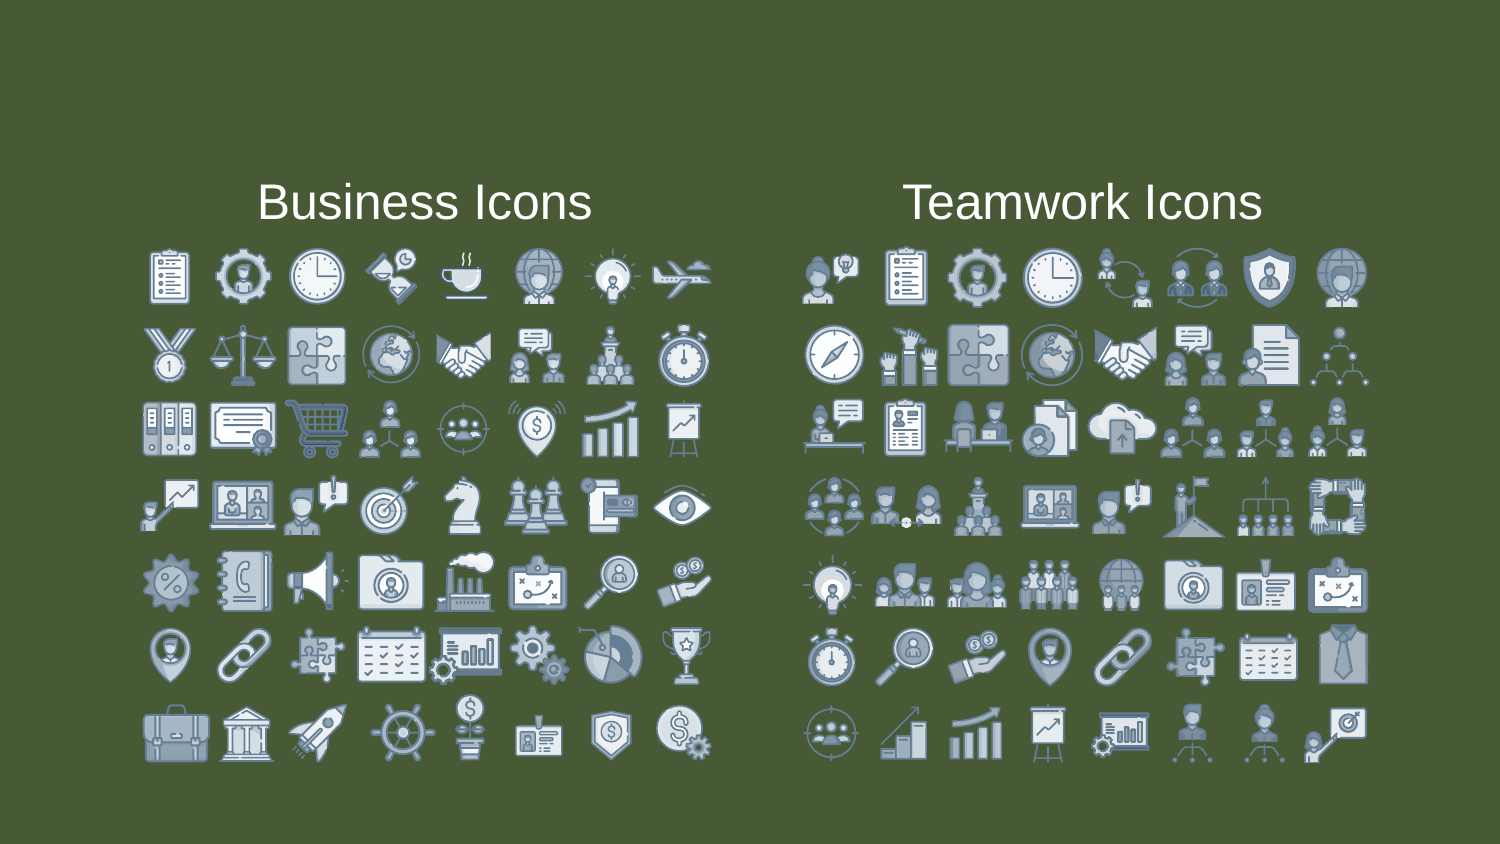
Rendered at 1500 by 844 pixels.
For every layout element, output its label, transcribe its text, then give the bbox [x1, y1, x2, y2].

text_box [801, 253, 860, 305]
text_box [1318, 624, 1369, 685]
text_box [1238, 247, 1301, 309]
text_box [884, 245, 929, 307]
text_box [1091, 627, 1154, 687]
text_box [433, 550, 497, 613]
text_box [1311, 247, 1368, 309]
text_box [1164, 324, 1227, 387]
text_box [514, 714, 563, 757]
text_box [653, 704, 712, 761]
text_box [874, 627, 935, 687]
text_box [149, 247, 191, 305]
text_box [1093, 326, 1158, 381]
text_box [209, 401, 277, 457]
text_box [454, 693, 486, 761]
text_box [1307, 476, 1368, 537]
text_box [358, 325, 423, 384]
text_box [801, 554, 864, 616]
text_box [590, 710, 632, 761]
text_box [209, 324, 277, 387]
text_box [947, 323, 1010, 387]
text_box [1097, 247, 1154, 309]
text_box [214, 627, 274, 684]
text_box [428, 627, 503, 686]
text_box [1308, 326, 1370, 387]
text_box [509, 624, 570, 686]
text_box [1165, 627, 1227, 687]
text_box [142, 401, 198, 457]
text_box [289, 627, 347, 684]
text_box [284, 399, 350, 459]
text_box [370, 703, 438, 762]
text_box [208, 480, 277, 531]
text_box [443, 475, 482, 536]
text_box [141, 553, 201, 613]
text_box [139, 478, 200, 532]
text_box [142, 704, 211, 763]
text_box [586, 325, 635, 386]
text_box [804, 476, 865, 537]
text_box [1167, 247, 1228, 309]
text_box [287, 326, 347, 386]
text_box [652, 484, 713, 527]
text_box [665, 399, 702, 459]
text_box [356, 625, 427, 683]
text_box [1090, 712, 1150, 759]
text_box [947, 629, 1008, 685]
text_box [581, 400, 640, 458]
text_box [1086, 401, 1155, 455]
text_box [582, 554, 640, 611]
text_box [662, 626, 711, 686]
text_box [946, 561, 1008, 609]
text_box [149, 627, 192, 684]
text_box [1170, 703, 1213, 764]
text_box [358, 399, 422, 459]
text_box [1021, 398, 1078, 458]
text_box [1243, 703, 1286, 763]
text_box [1163, 559, 1224, 611]
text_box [1307, 396, 1368, 458]
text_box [507, 399, 566, 458]
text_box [879, 706, 928, 760]
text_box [283, 474, 350, 537]
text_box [1303, 707, 1368, 764]
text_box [1236, 476, 1295, 537]
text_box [1018, 559, 1080, 611]
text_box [802, 704, 860, 762]
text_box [656, 556, 714, 608]
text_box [801, 398, 867, 455]
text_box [1091, 478, 1152, 535]
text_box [1235, 558, 1297, 612]
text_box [806, 627, 856, 687]
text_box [942, 400, 1015, 453]
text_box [578, 477, 639, 534]
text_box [357, 475, 420, 536]
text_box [878, 327, 939, 387]
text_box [216, 550, 273, 613]
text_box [1020, 484, 1081, 529]
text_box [1237, 323, 1301, 387]
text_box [874, 562, 936, 608]
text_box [437, 252, 491, 301]
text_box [947, 247, 1008, 309]
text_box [1236, 399, 1295, 458]
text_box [1029, 703, 1067, 764]
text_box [1095, 558, 1146, 612]
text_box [870, 484, 942, 529]
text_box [583, 247, 642, 305]
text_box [949, 706, 1003, 760]
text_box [1307, 556, 1369, 614]
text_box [503, 476, 568, 535]
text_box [883, 397, 927, 457]
title Business Icons [139, 154, 711, 234]
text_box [1161, 475, 1226, 539]
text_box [510, 247, 564, 305]
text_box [218, 705, 275, 763]
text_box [142, 327, 197, 384]
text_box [1238, 632, 1299, 682]
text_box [1160, 396, 1226, 459]
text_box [508, 327, 565, 384]
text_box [287, 247, 347, 305]
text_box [1027, 627, 1073, 687]
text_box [953, 476, 1003, 537]
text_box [1016, 323, 1086, 387]
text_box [357, 554, 425, 611]
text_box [364, 247, 419, 306]
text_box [214, 247, 273, 305]
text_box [436, 401, 491, 457]
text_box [800, 324, 868, 385]
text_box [435, 331, 492, 380]
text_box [1021, 247, 1084, 309]
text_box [578, 624, 645, 684]
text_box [651, 259, 712, 300]
title Teamwork Icons [797, 154, 1369, 234]
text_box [286, 551, 350, 611]
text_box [287, 703, 348, 763]
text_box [507, 554, 568, 611]
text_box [656, 323, 711, 388]
